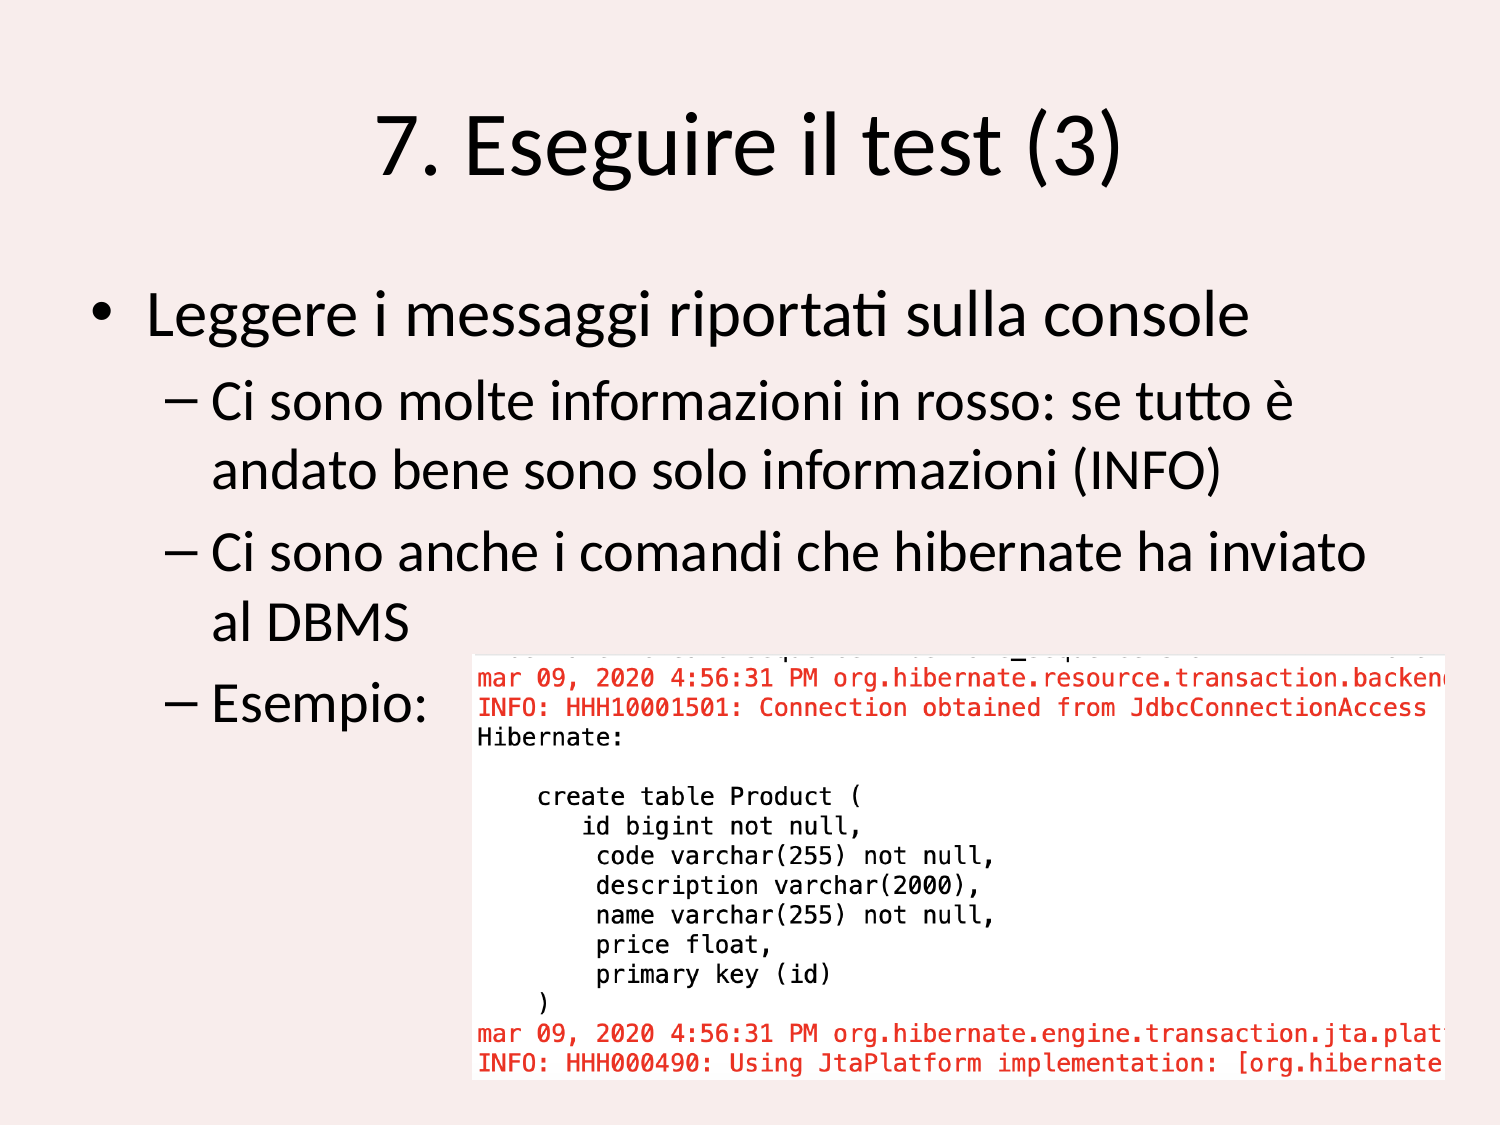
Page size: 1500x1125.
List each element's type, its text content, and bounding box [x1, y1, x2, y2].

list Leggere i messaggi riportati sulla console Ci sono molte informazioni in rosso: se tutto è andato bene sono solo informazioni (INFO) Ci sono anche i comandi che hibernate ha inviato al DBMS Esempio: [75, 262, 1425, 1005]
picture [471, 654, 1446, 1081]
title 7. Eseguire il test (3) [75, 45, 1425, 233]
